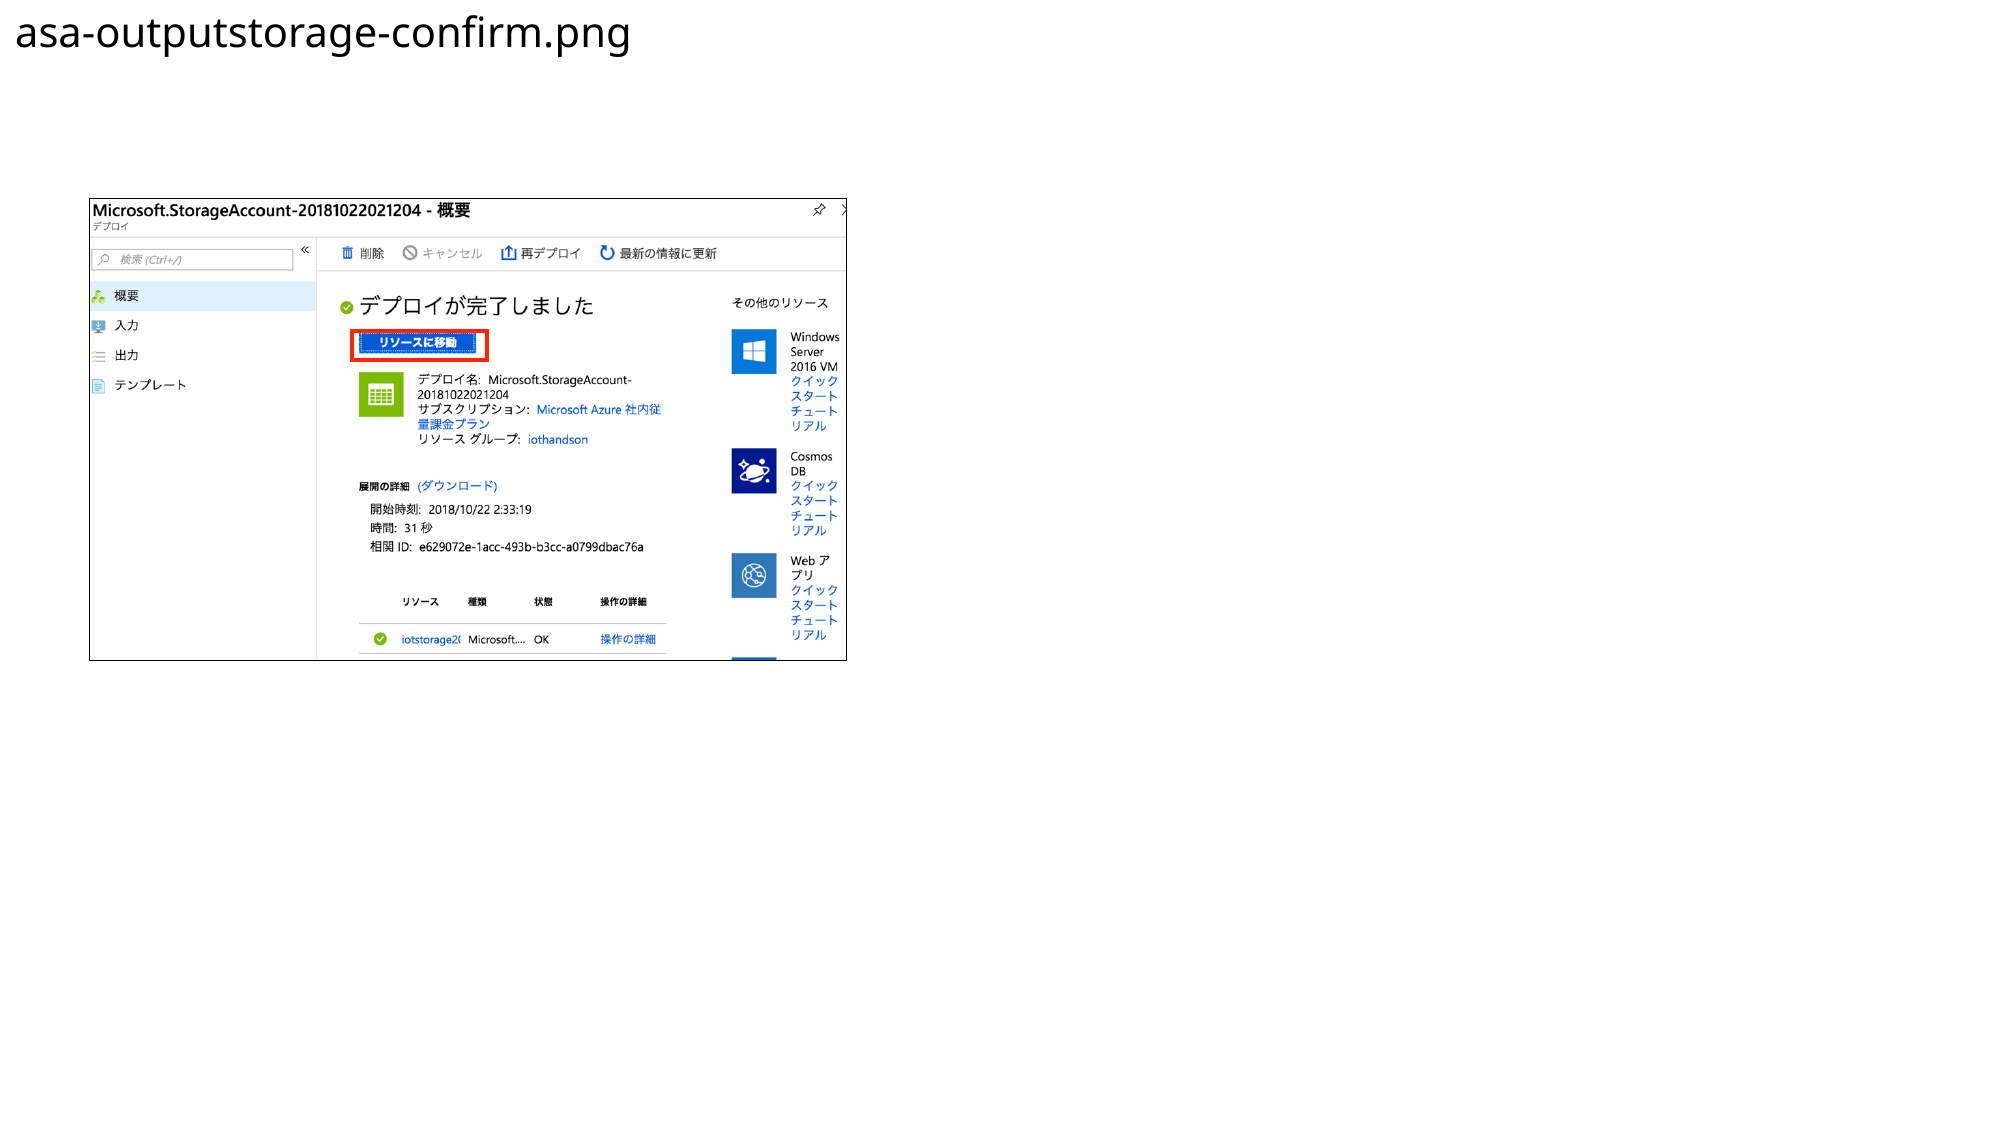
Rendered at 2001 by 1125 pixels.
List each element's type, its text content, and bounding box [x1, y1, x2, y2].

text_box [88, 198, 847, 661]
title asa-outputstorage-confirm.png [0, 0, 2000, 68]
